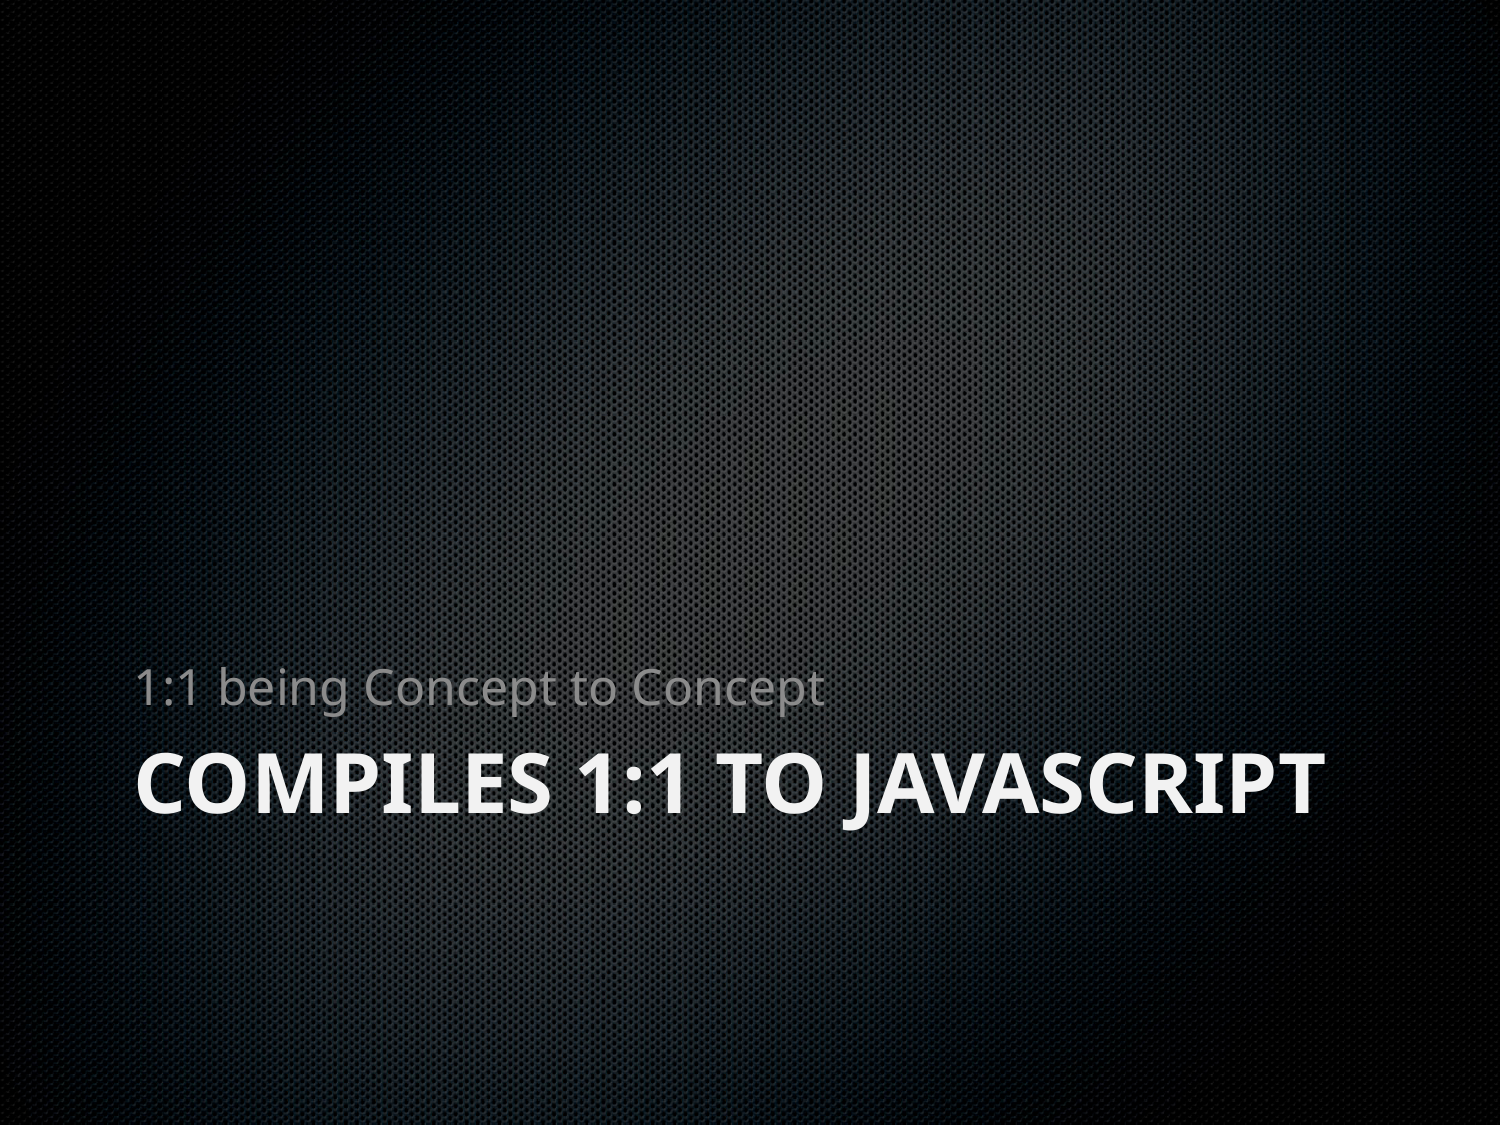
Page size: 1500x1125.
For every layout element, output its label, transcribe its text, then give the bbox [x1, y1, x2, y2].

picture [0, 0, 1500, 1125]
title Compiles 1:1 to JavaScript [118, 723, 1394, 947]
list 1:1 being Concept to Concept [118, 476, 1394, 723]
